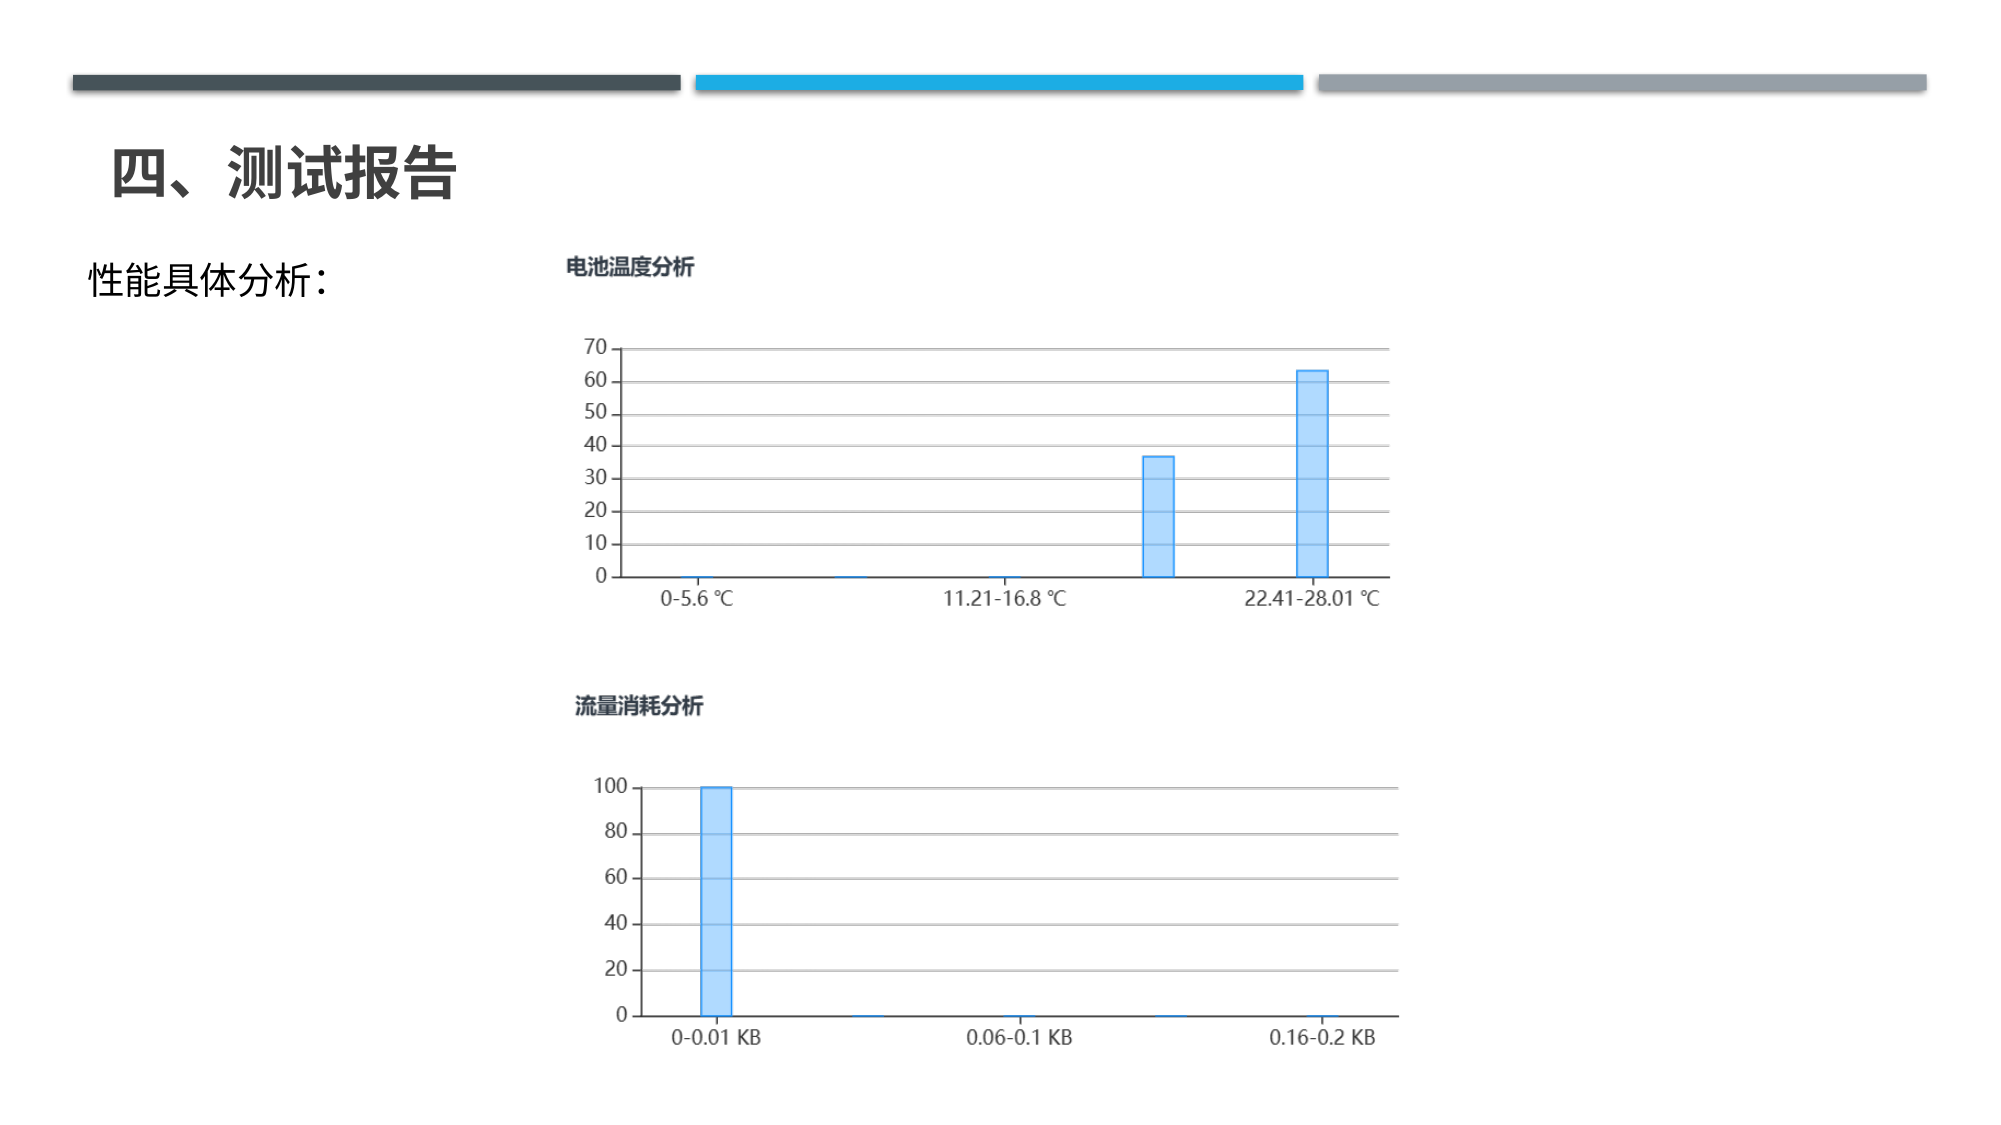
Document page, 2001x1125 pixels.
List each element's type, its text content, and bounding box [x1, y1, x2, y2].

title 四、测试报告 [95, 115, 1905, 214]
text_box 性能具体分析： [72, 250, 555, 310]
picture [566, 688, 1434, 1061]
picture [558, 249, 1425, 622]
